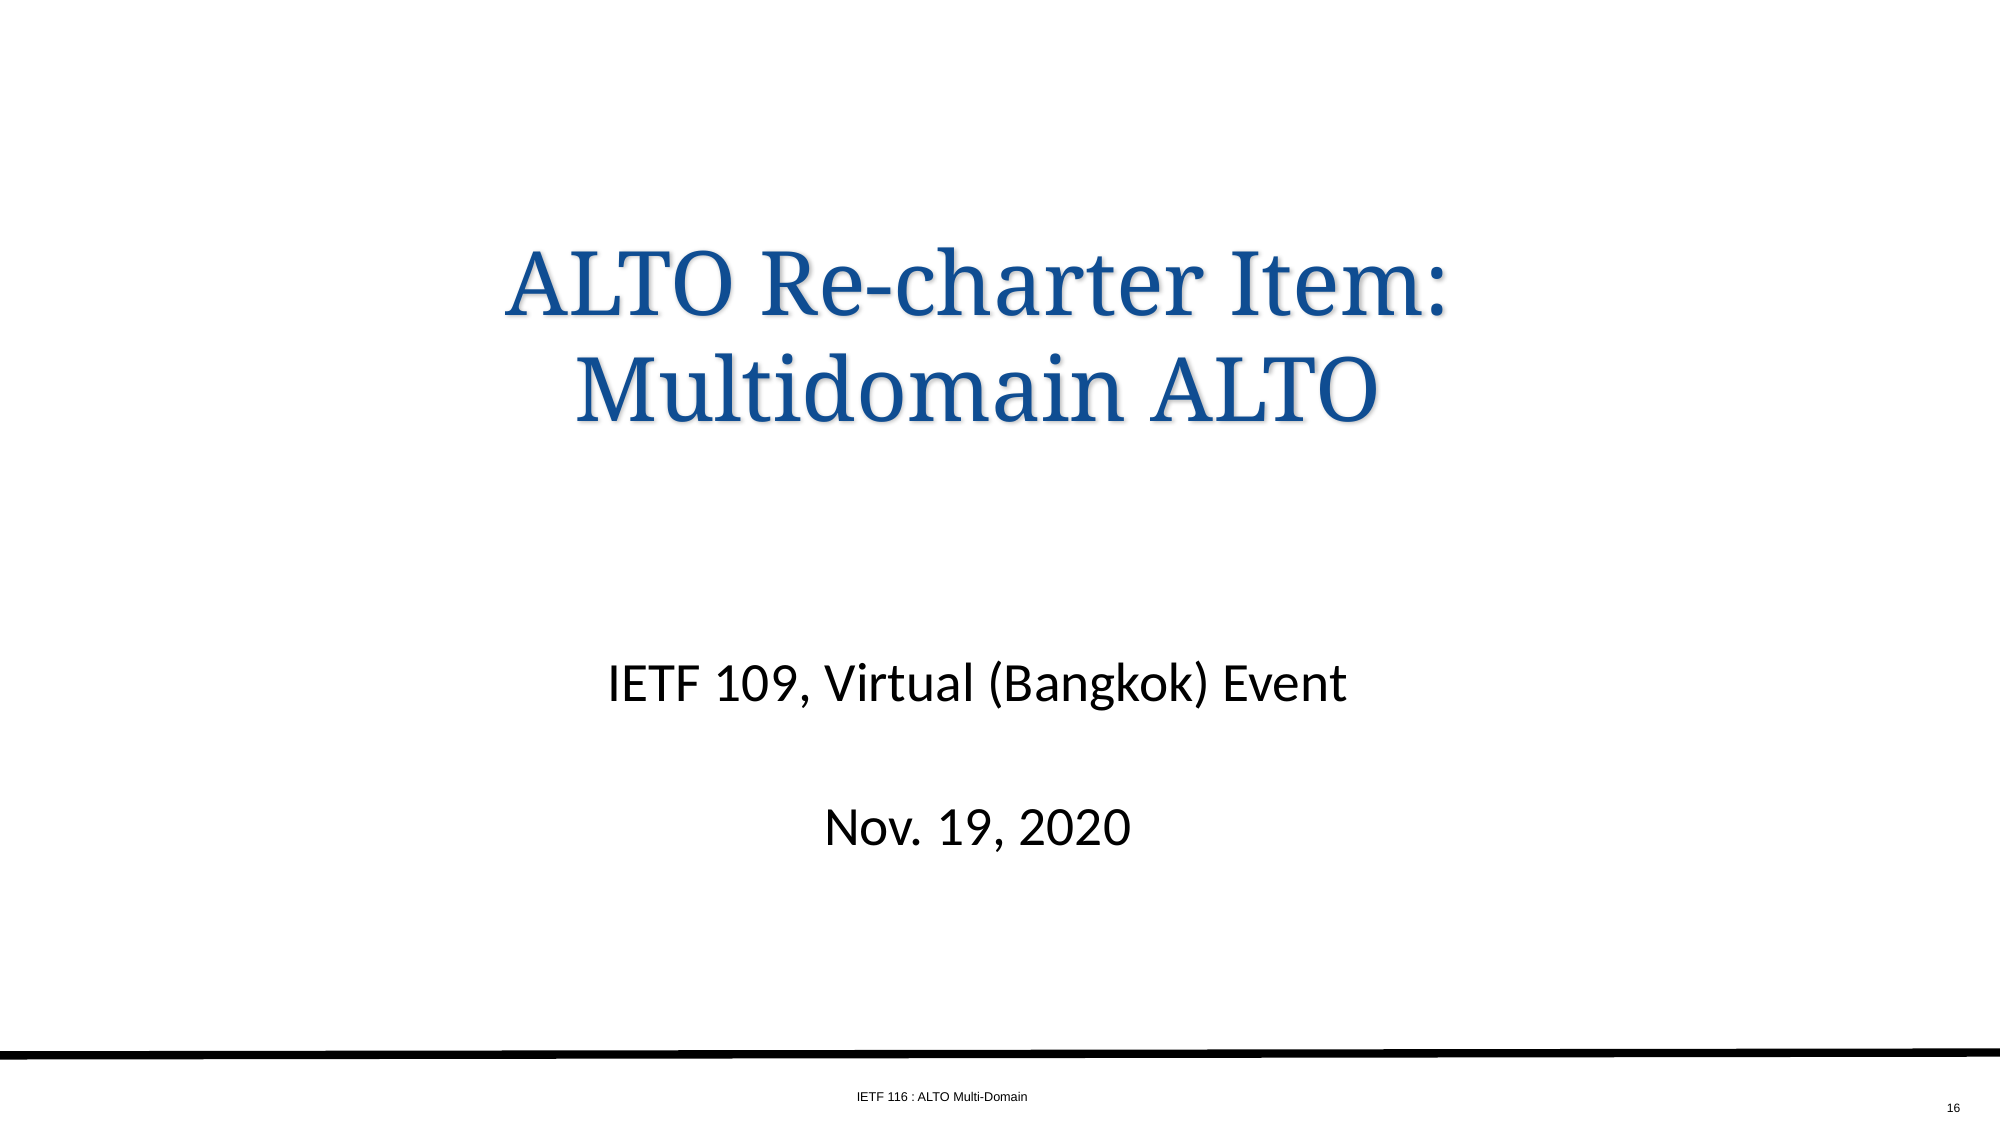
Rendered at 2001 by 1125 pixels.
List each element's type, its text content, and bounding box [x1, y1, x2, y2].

subtitle IETF 109, Virtual (Bangkok) Event Nov. 19, 2020 [453, 533, 1504, 1033]
title ALTO Re-charter Item: Multidomain ALTO [298, 132, 1658, 535]
